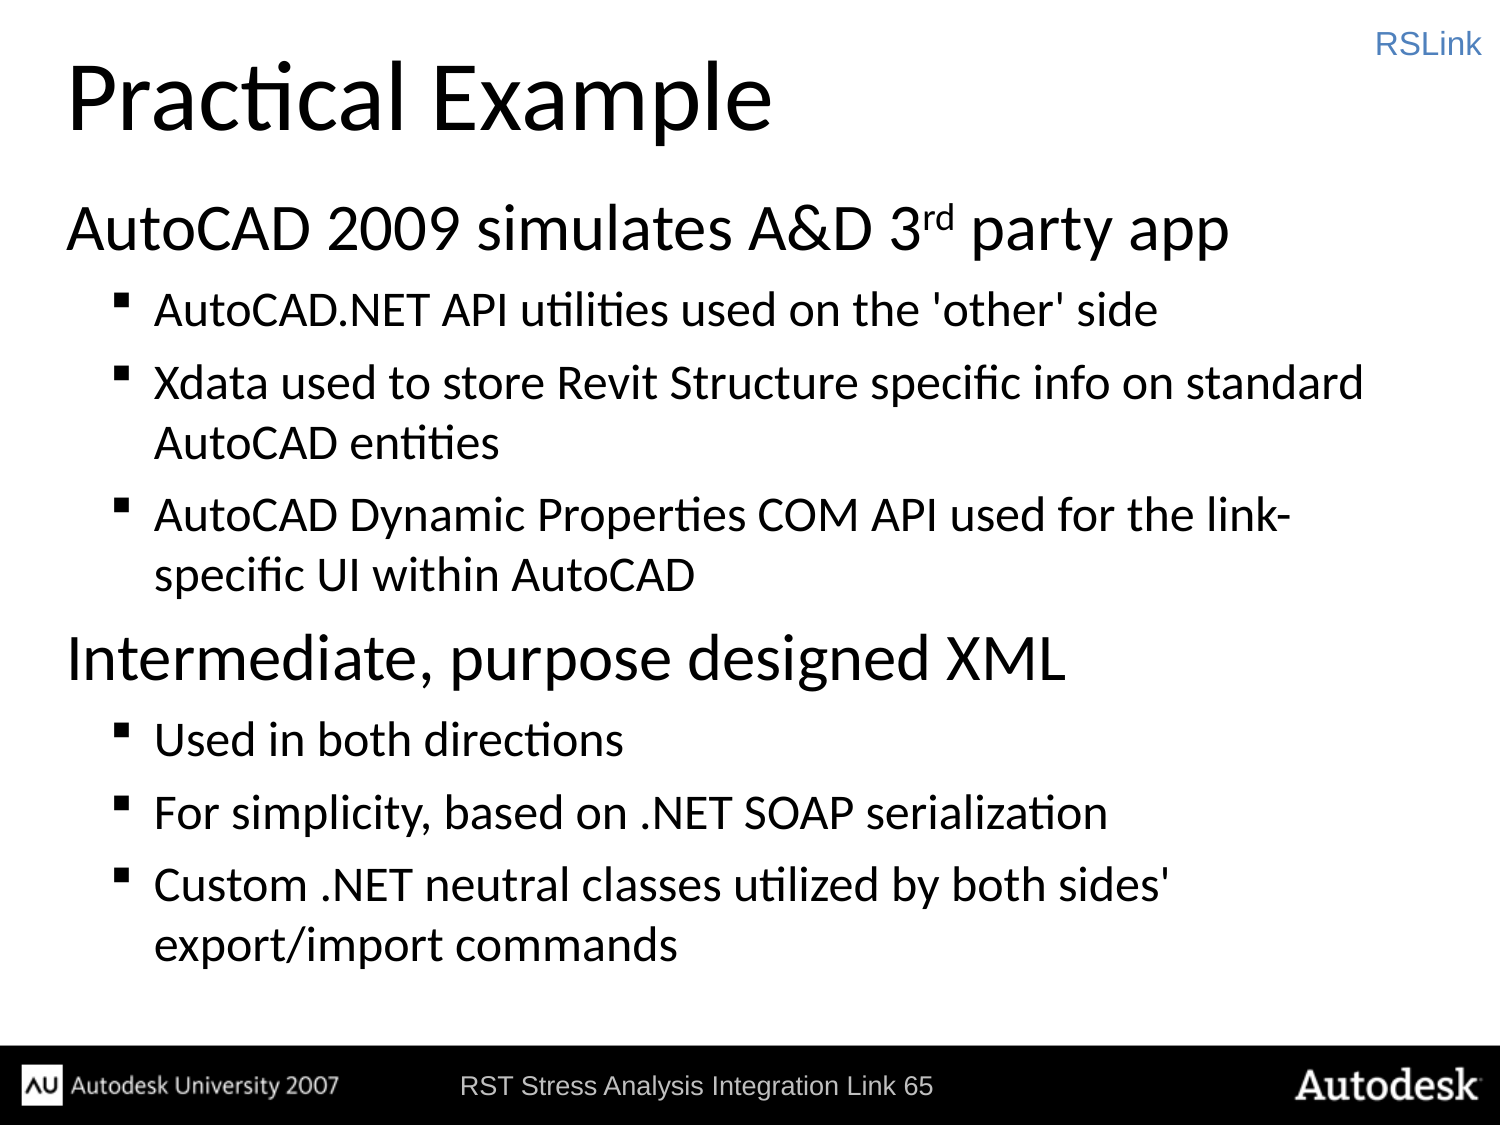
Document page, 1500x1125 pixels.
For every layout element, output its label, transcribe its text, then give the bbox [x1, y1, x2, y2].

title Practical Example [51, 23, 1418, 144]
text_box RSLink [1151, 22, 1483, 63]
picture [0, 0, 1500, 1125]
list AutoCAD 2009 simulates A&D 3rd party app AutoCAD.NET API utilities used on the 'other' side Xdata used to store Revit Structure specific info on standard AutoCAD entities AutoCAD Dynamic Properties COM API used for the link-specific UI within AutoCAD Intermediate, purpose designed XML Used in both directions For simplicity, based on .NET SOAP serialization Custom .NET neutral classes utilized by both sides' export/import commands [51, 176, 1420, 1008]
